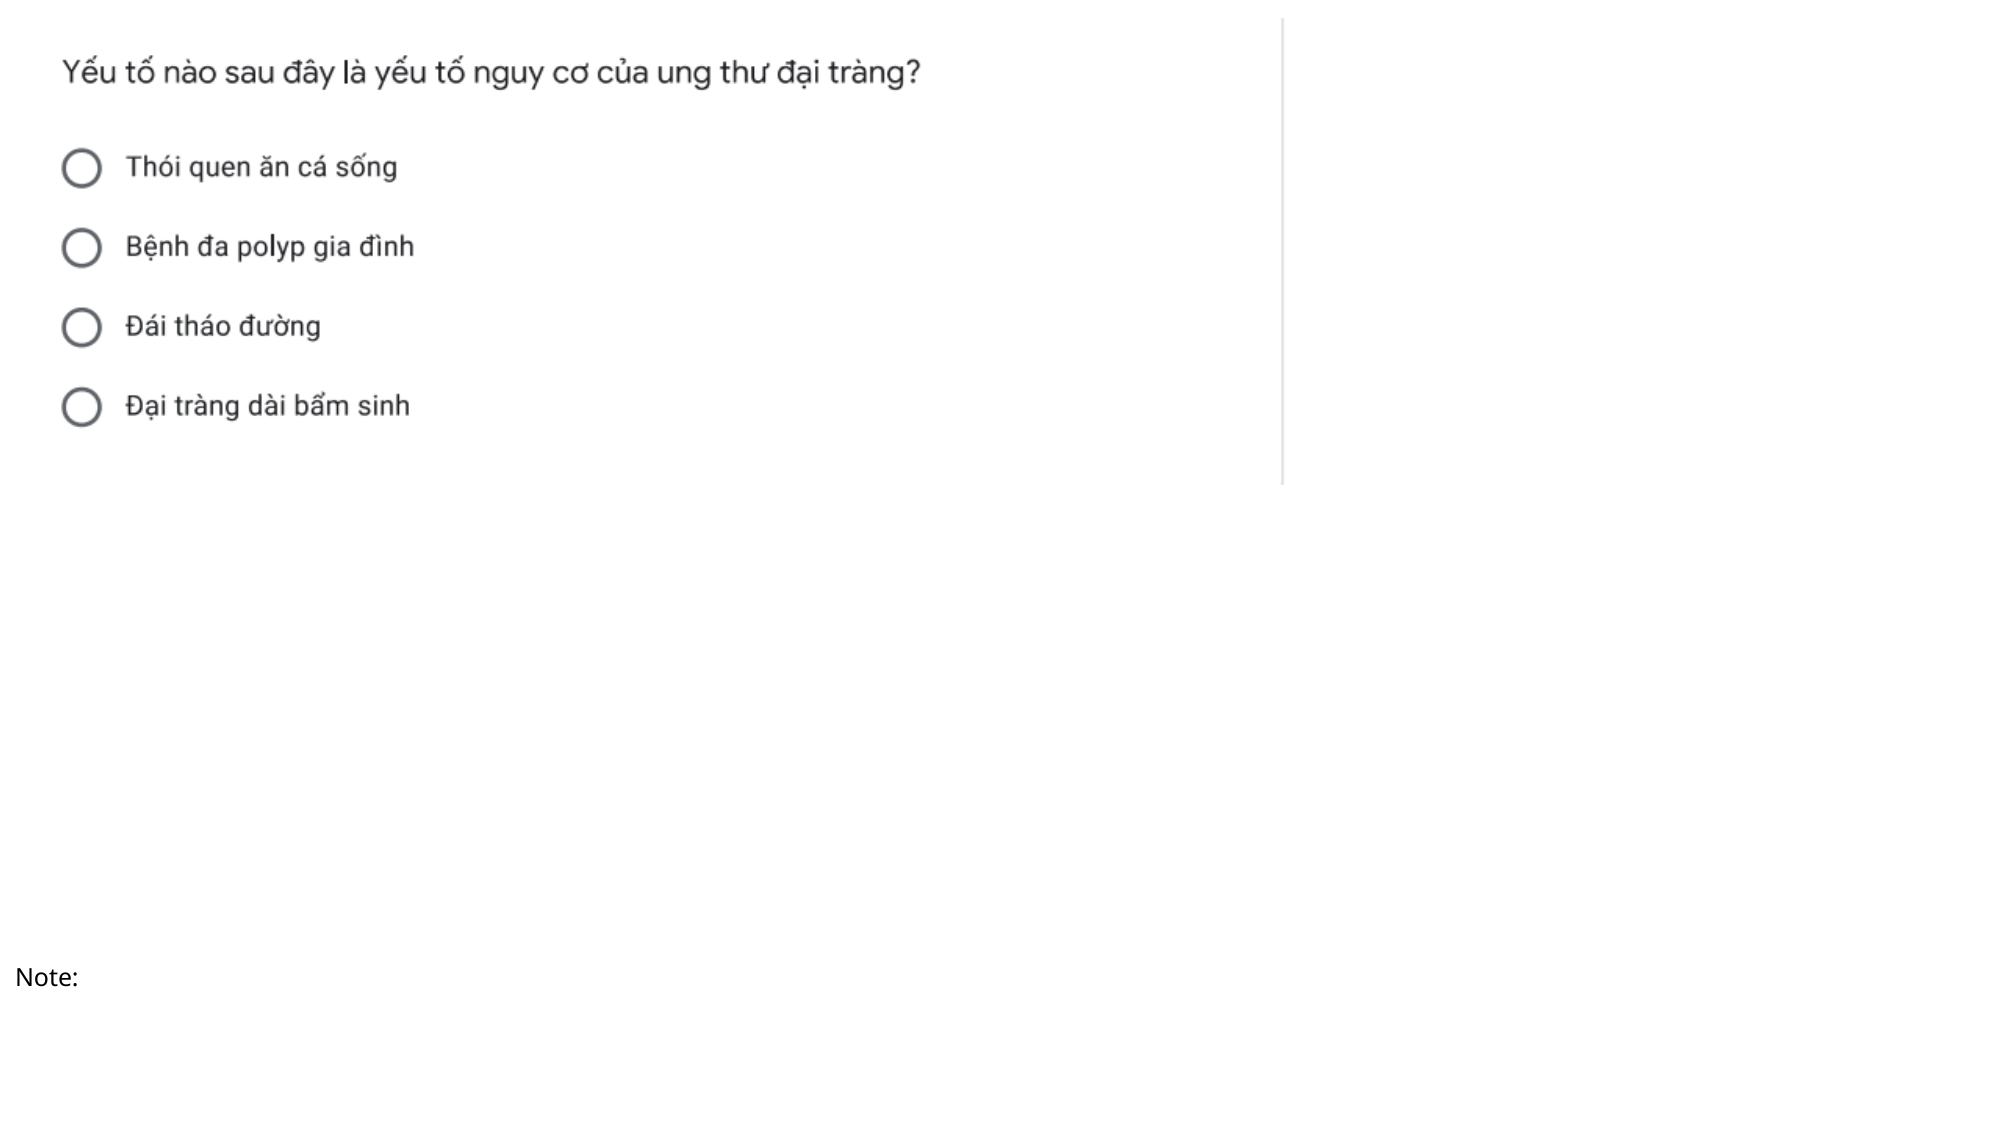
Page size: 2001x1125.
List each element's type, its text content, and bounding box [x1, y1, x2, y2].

picture [21, 18, 1288, 485]
title Note: [0, 831, 2000, 1125]
